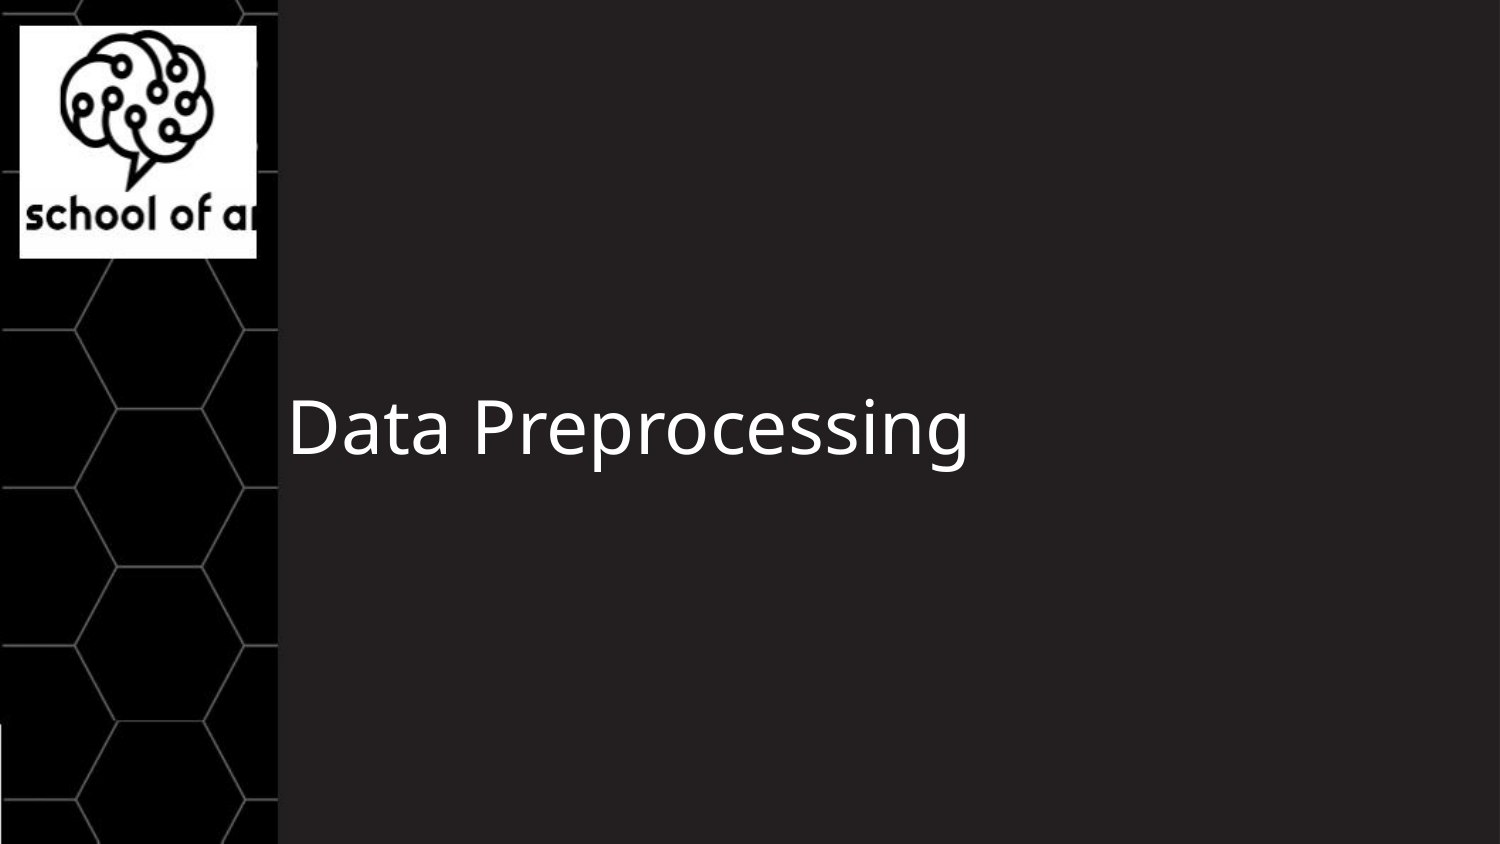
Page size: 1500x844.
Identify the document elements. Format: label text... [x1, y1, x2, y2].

text_box Data Preprocessing [271, 364, 1500, 616]
picture [0, 0, 1500, 844]
